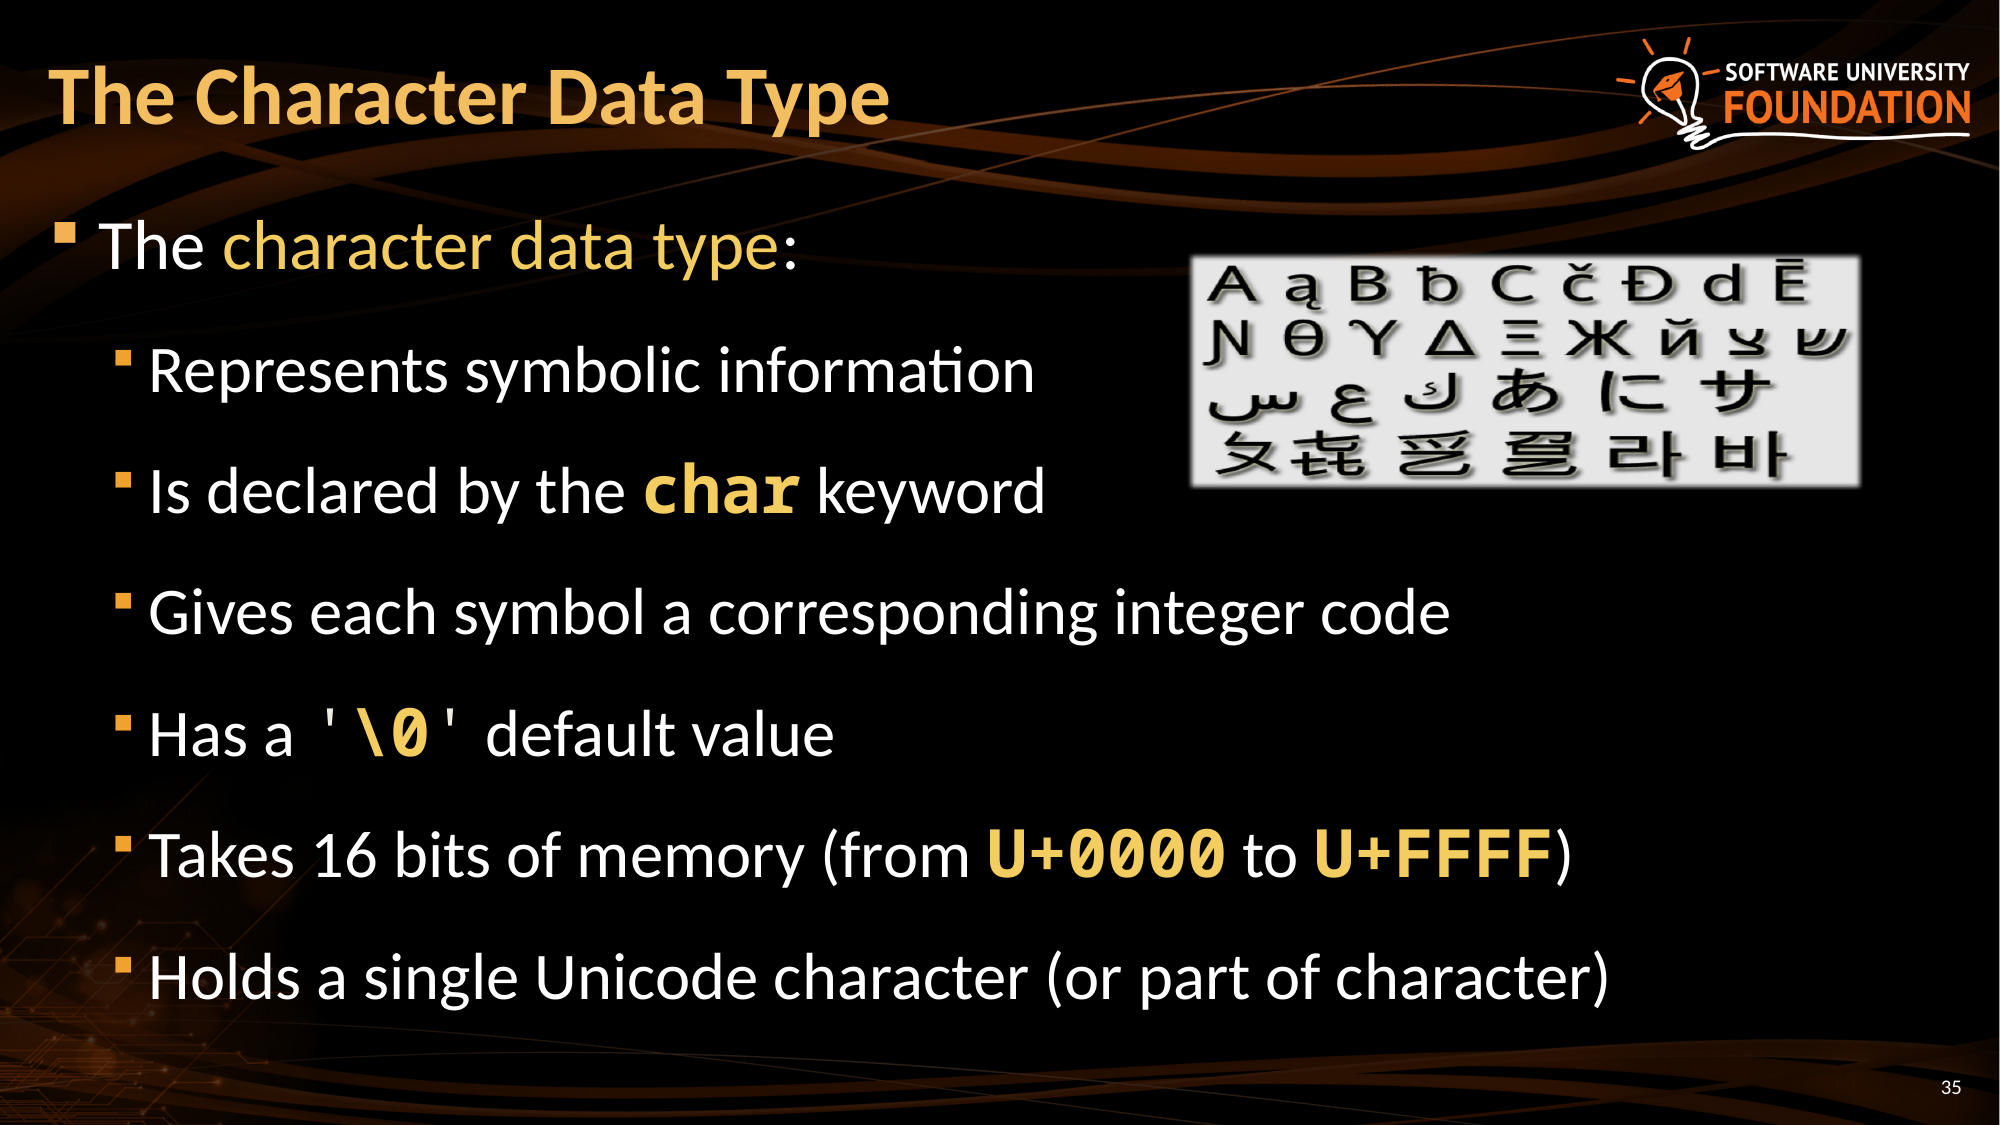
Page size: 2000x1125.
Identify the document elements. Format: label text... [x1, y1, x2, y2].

title The Character Data Type [30, 6, 1602, 189]
picture [0, 0, 2000, 1125]
list The character data type: Represents symbolic information Is declared by the char keyword Gives each symbol a corresponding integer code Has a '\0' default value Takes 16 bits of memory (from U+0000 to U+FFFF) Holds a single Unicode character (or part of character) [31, 188, 1968, 1103]
